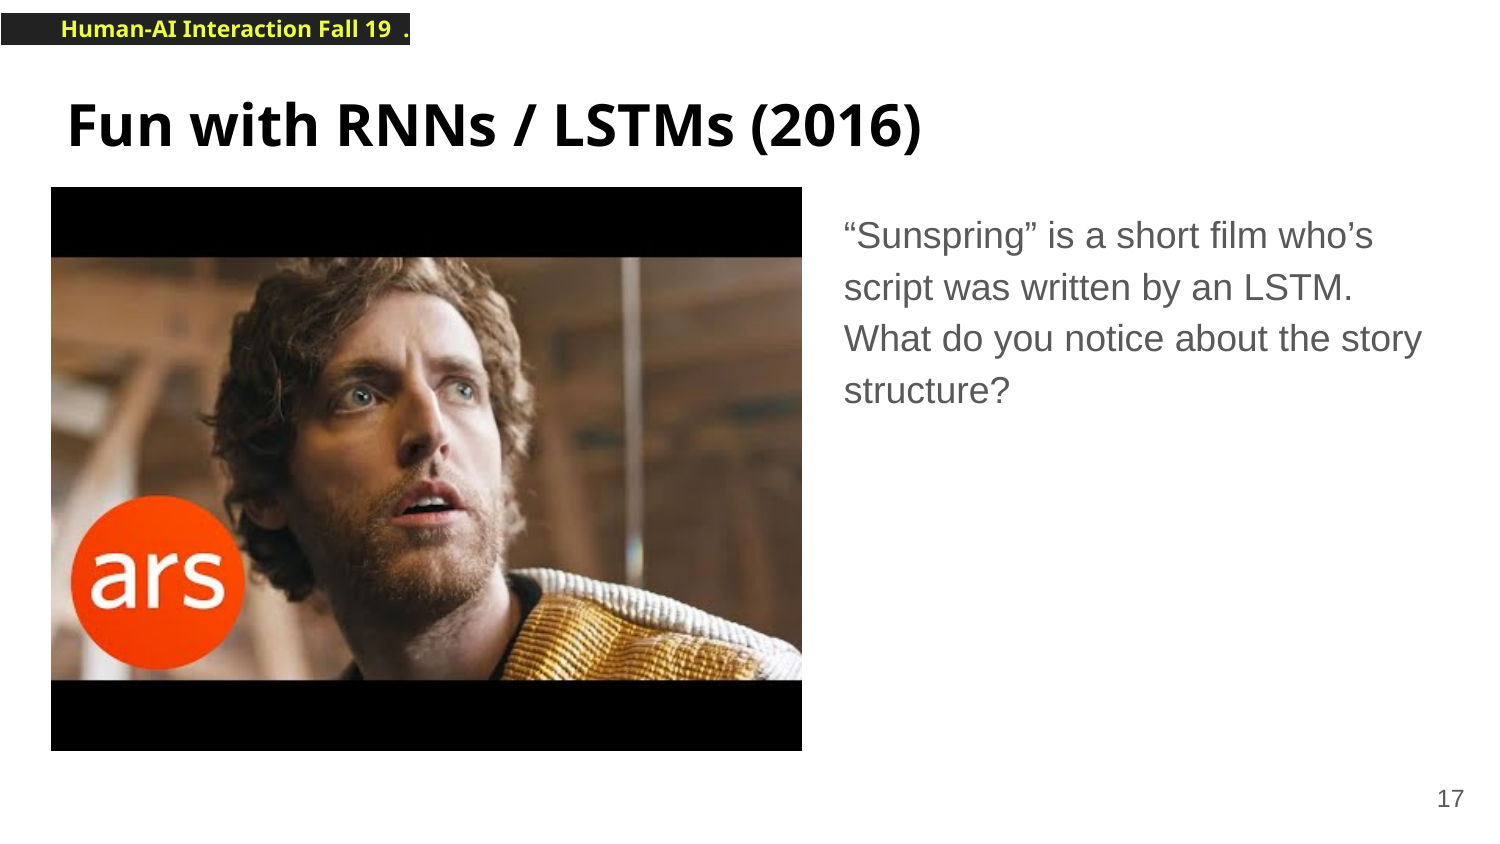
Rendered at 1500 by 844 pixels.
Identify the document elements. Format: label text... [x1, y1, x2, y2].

list “Sunspring” is a short film who’s script was written by an LSTM. What do you notice about the story structure? [828, 189, 1449, 750]
picture [50, 187, 802, 751]
slide_number ‹#› [1389, 764, 1480, 830]
title Fun with RNNs / LSTMs (2016) [51, 72, 1449, 167]
